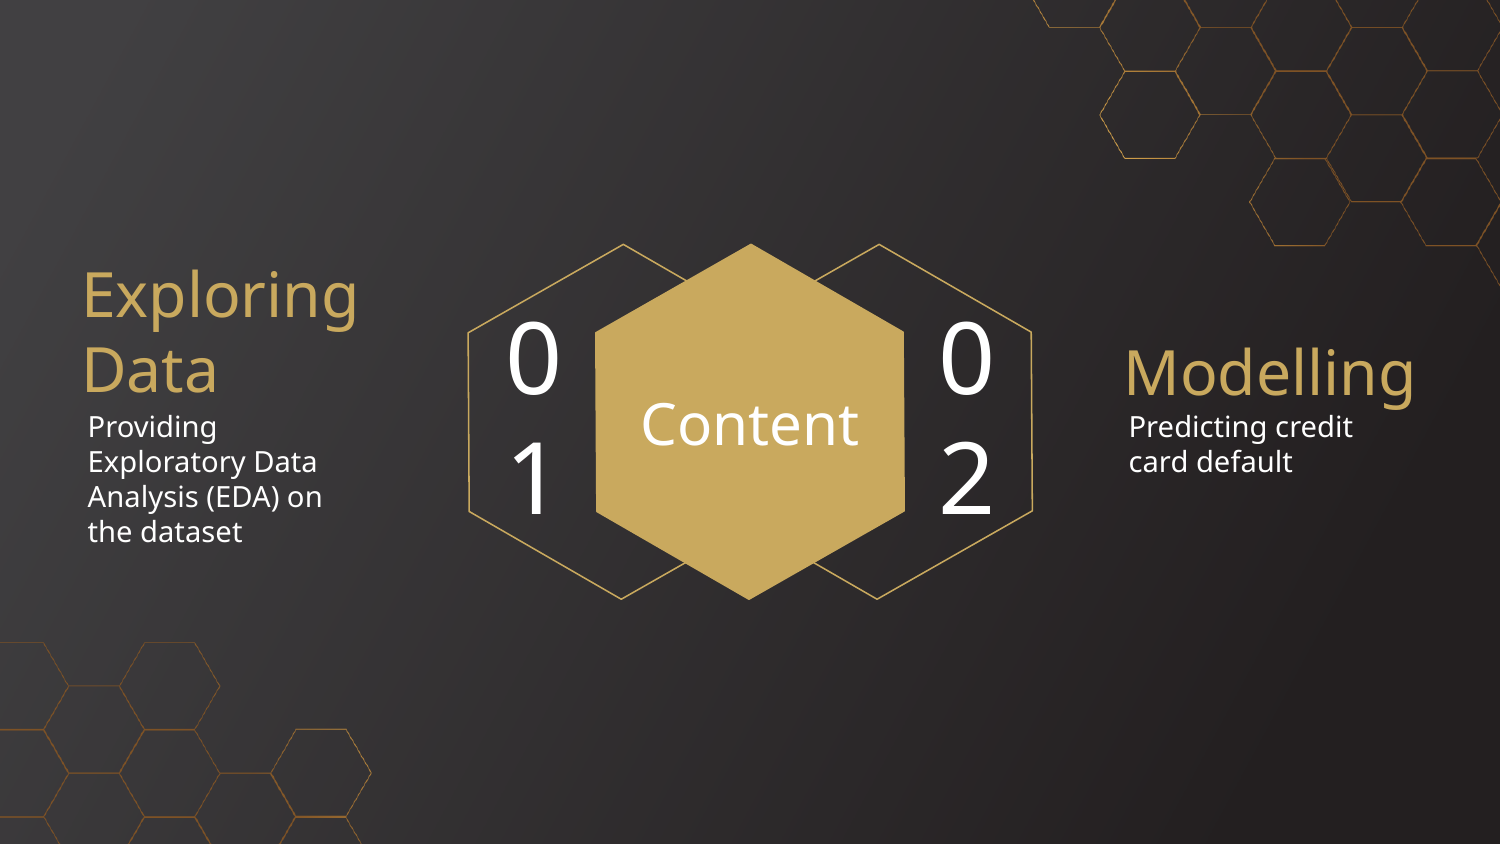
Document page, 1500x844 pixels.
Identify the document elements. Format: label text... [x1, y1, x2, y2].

title Modelling [1108, 328, 1478, 424]
subtitle Providing Exploratory Data Analysis (EDA) on the dataset [72, 392, 386, 487]
title 01 [472, 367, 596, 462]
text_box [595, 244, 904, 342]
title Content [590, 342, 910, 502]
title Exploring Data [66, 324, 436, 420]
text_box [814, 462, 1033, 600]
text_box [468, 244, 686, 600]
text_box [596, 502, 905, 600]
title 02 [902, 367, 1033, 462]
subtitle Predicting credit card default [1113, 424, 1427, 487]
text_box [815, 244, 1032, 367]
picture [0, 0, 1500, 844]
